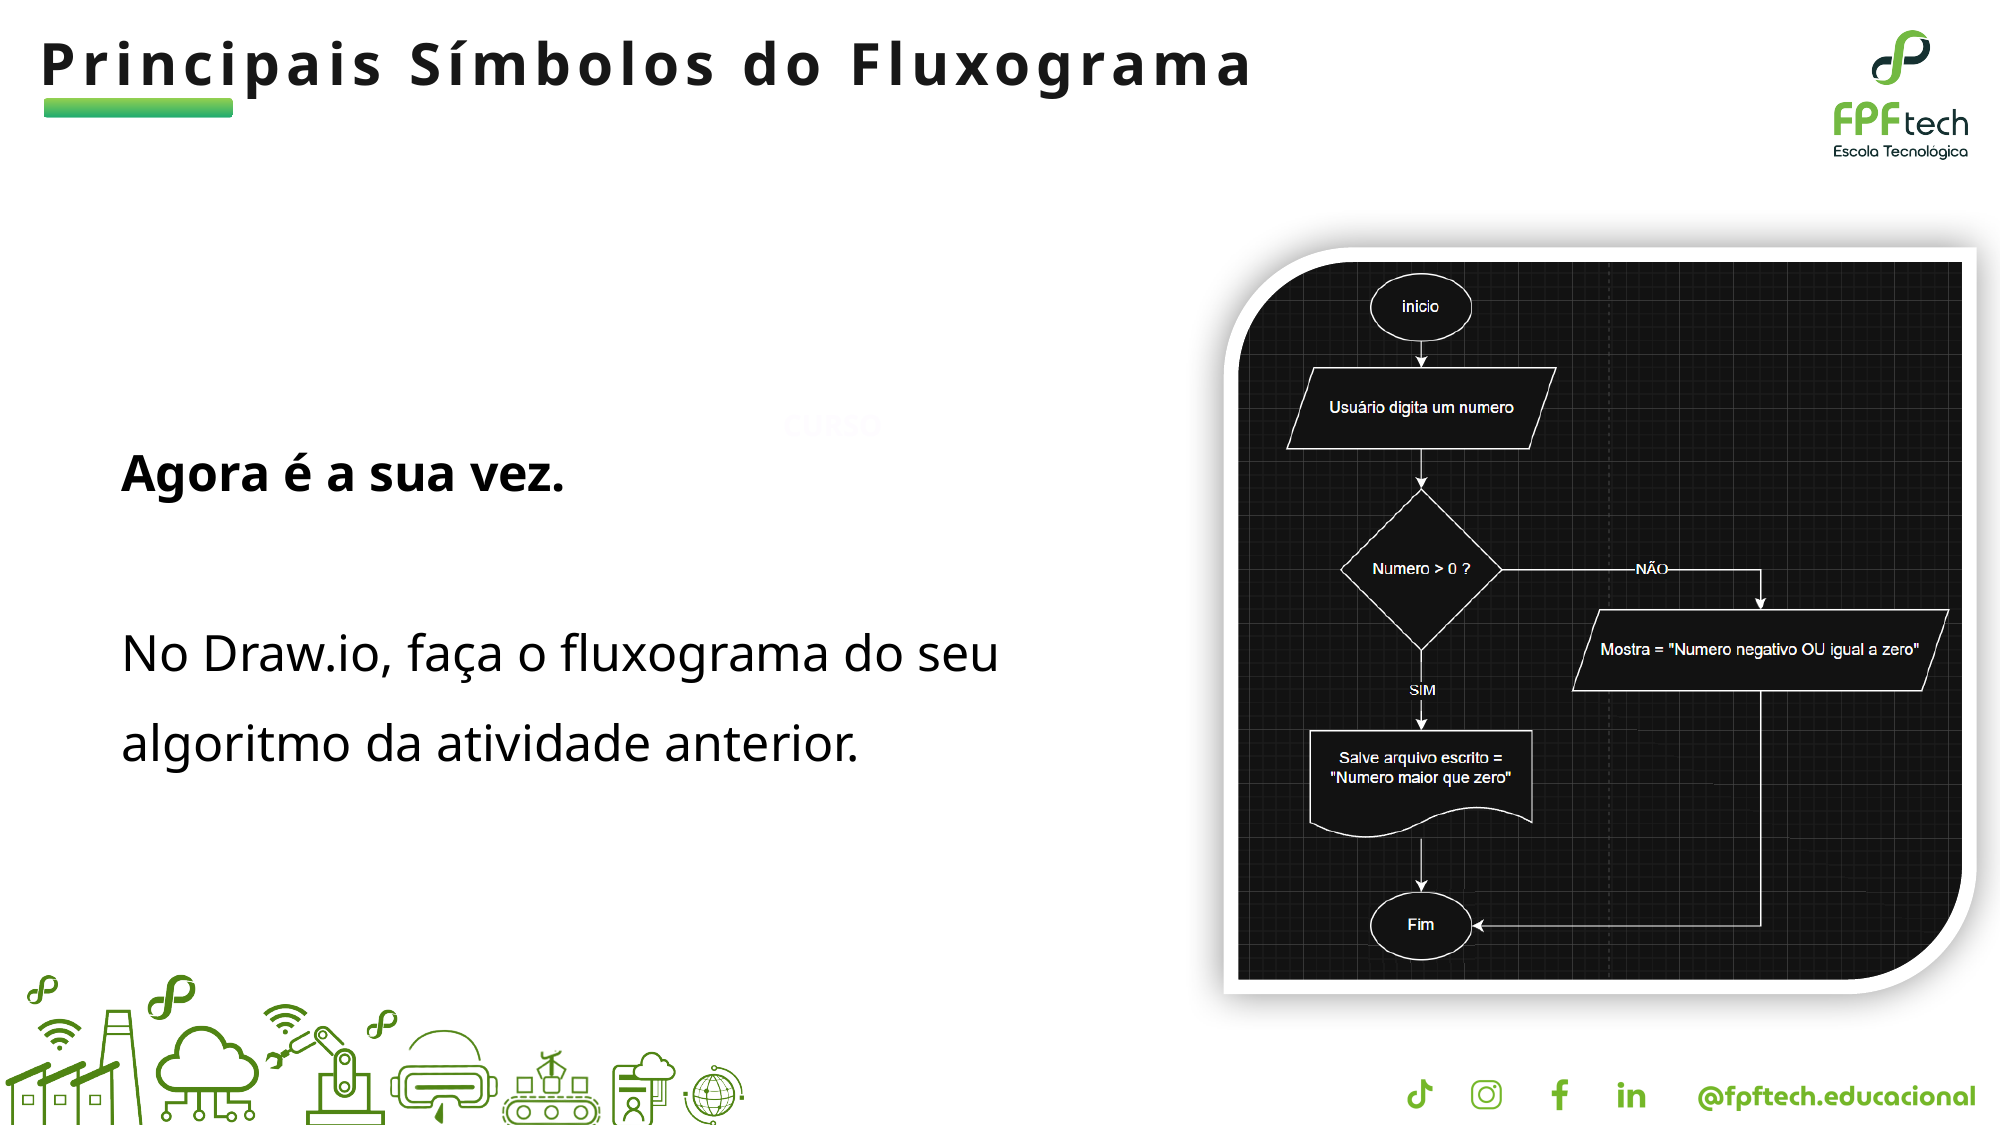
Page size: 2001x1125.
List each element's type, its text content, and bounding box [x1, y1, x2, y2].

picture [1230, 254, 1970, 988]
text_box Agora é a sua vez. No Draw.io, faça o fluxograma do seu algoritmo da atividade anterior. [106, 156, 1232, 1027]
text_box [42, 96, 235, 119]
picture [0, 929, 750, 1125]
picture [1396, 1063, 1985, 1125]
text_box Principais Símbolos do Fluxograma [24, 16, 1594, 118]
picture [1834, 30, 1968, 160]
